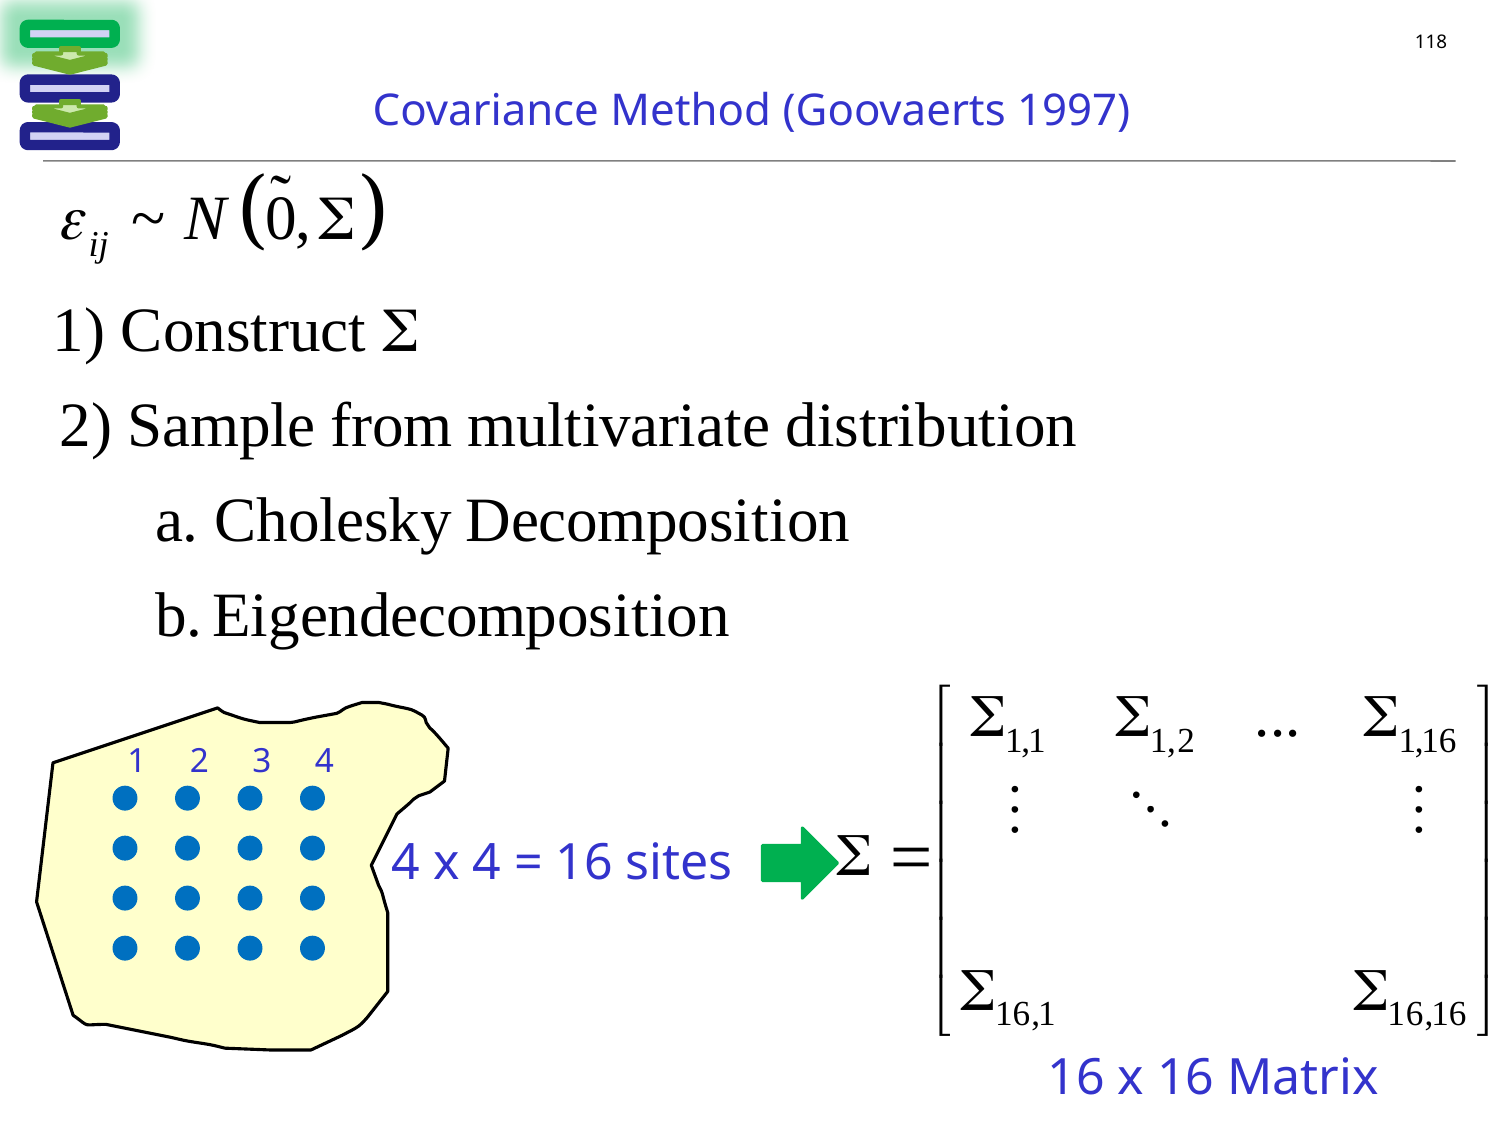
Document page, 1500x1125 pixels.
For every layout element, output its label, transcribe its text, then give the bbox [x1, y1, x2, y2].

text_box 4 [300, 731, 338, 787]
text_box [24, 24, 115, 146]
text_box 2 [174, 731, 213, 784]
text_box 4 x 4 = 16 sites [374, 822, 750, 898]
text_box [36, 702, 449, 1051]
title Covariance Method (Goovaerts 1997) [118, 66, 1428, 150]
text_box 1 [112, 731, 150, 785]
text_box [828, 672, 1500, 1049]
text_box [49, 162, 1093, 663]
text_box 16 x 16 Matrix [1025, 1058, 1401, 1112]
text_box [112, 785, 326, 961]
text_box 3 [237, 731, 275, 784]
text_box [762, 827, 822, 899]
